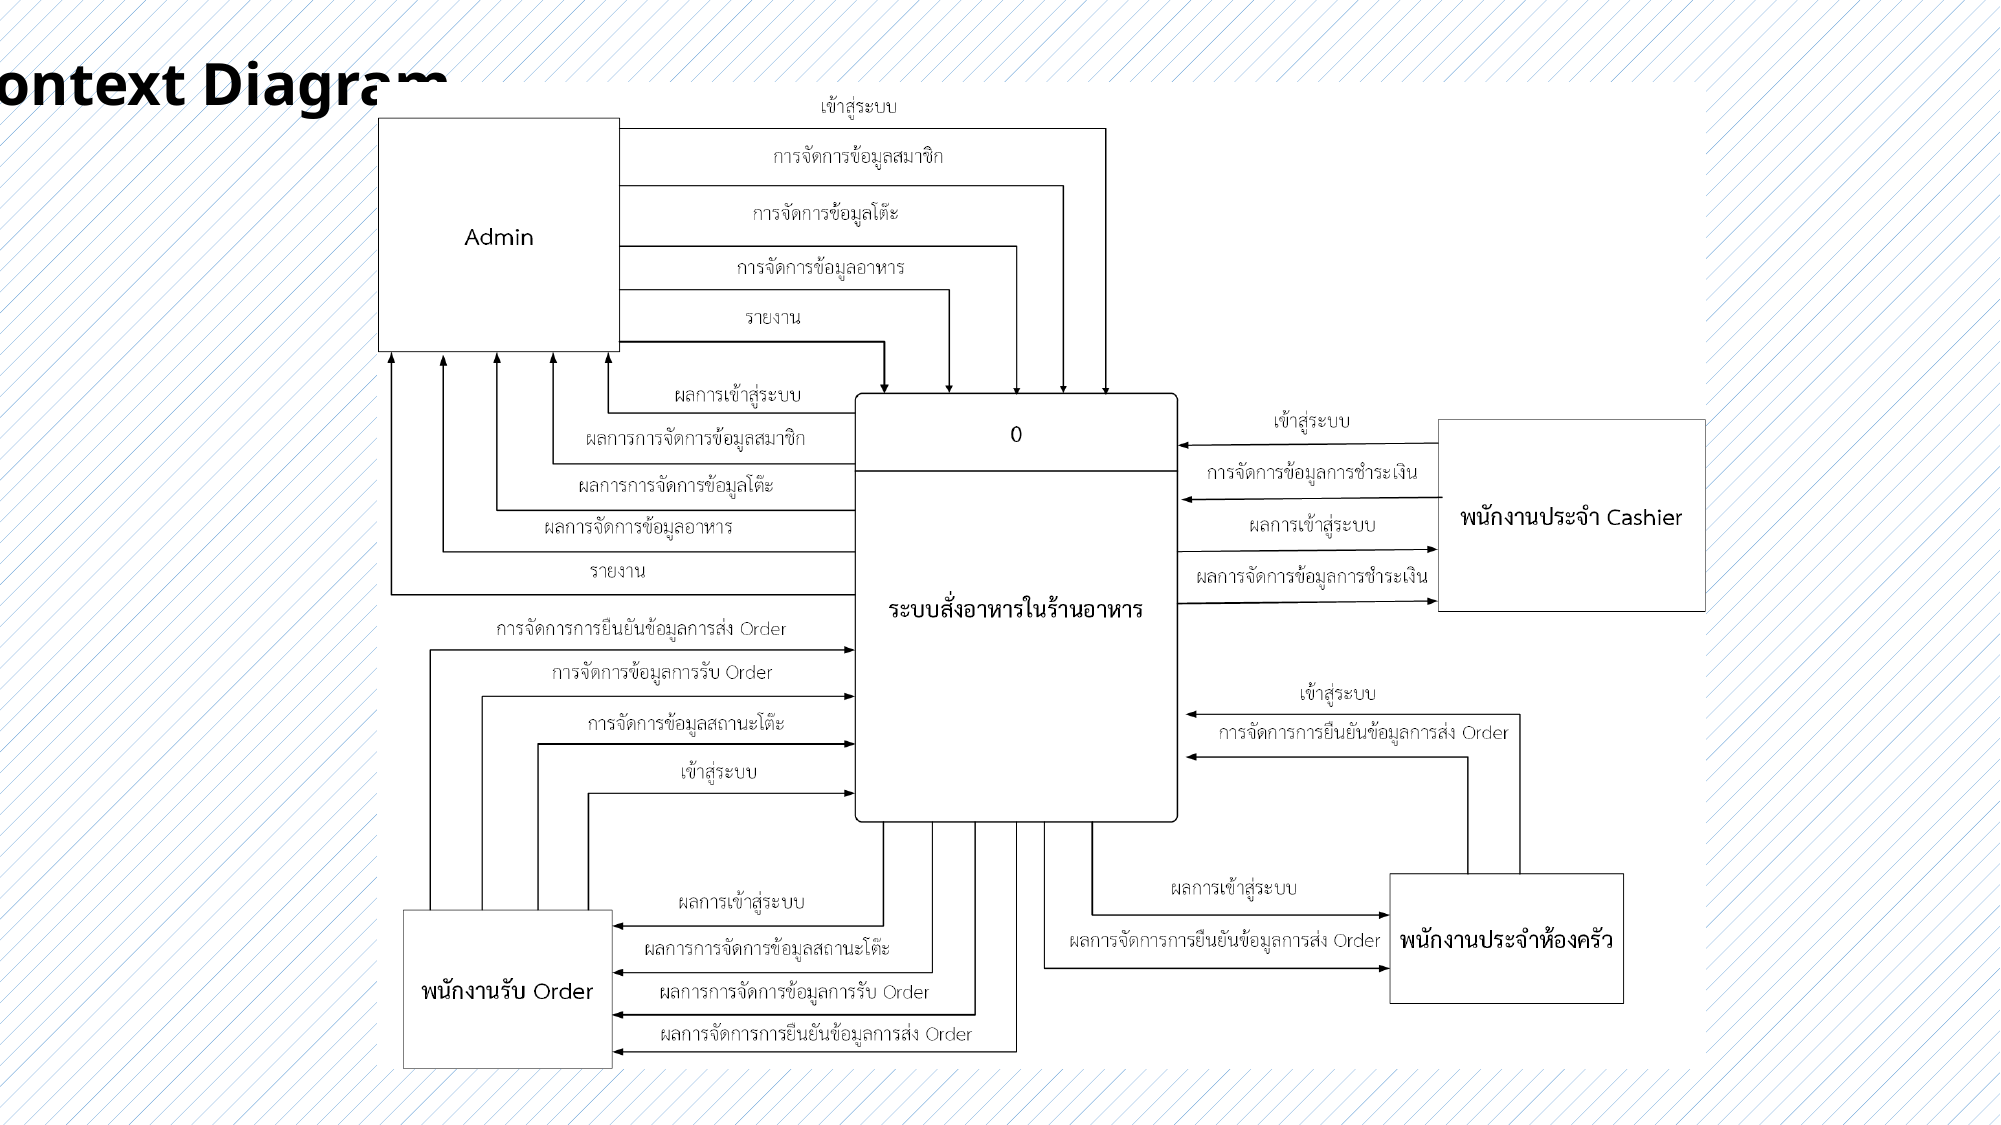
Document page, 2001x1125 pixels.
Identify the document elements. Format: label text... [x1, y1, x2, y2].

text_box Context Diagram [0, 40, 468, 125]
picture [377, 82, 1706, 1069]
